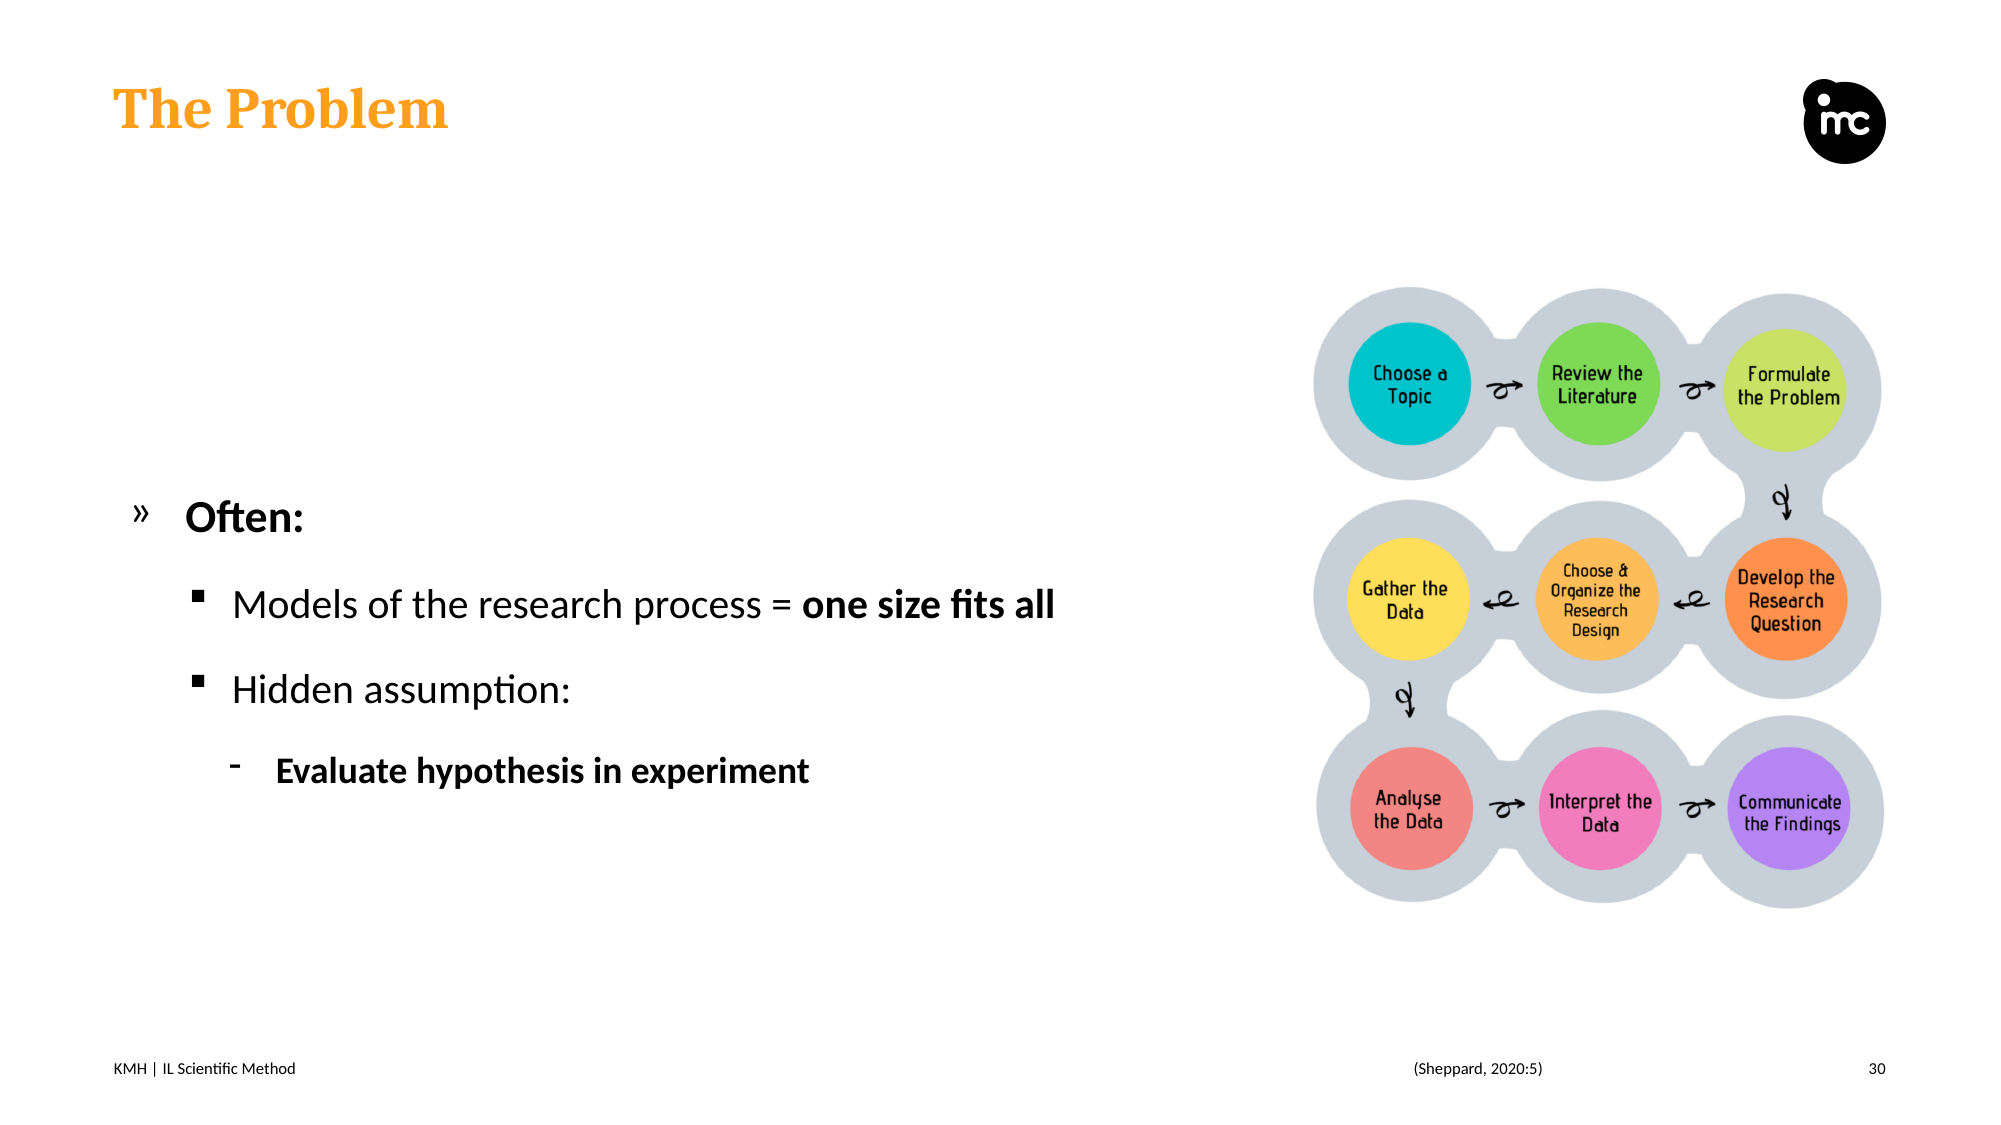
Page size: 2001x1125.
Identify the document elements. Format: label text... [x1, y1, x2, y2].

picture [1803, 79, 1886, 164]
title The Problem [114, 78, 1579, 209]
slide_number (Sheppard, 2020:5) [1177, 1056, 1780, 1080]
footer KMH | IL Scientific Method [114, 1056, 953, 1080]
picture [1300, 280, 1903, 930]
slide_number 30 [1803, 1056, 1886, 1080]
list Often: Models of the research process = one size fits all Hidden assumption: Evaluate hypothesis in experiment [114, 255, 1208, 1012]
